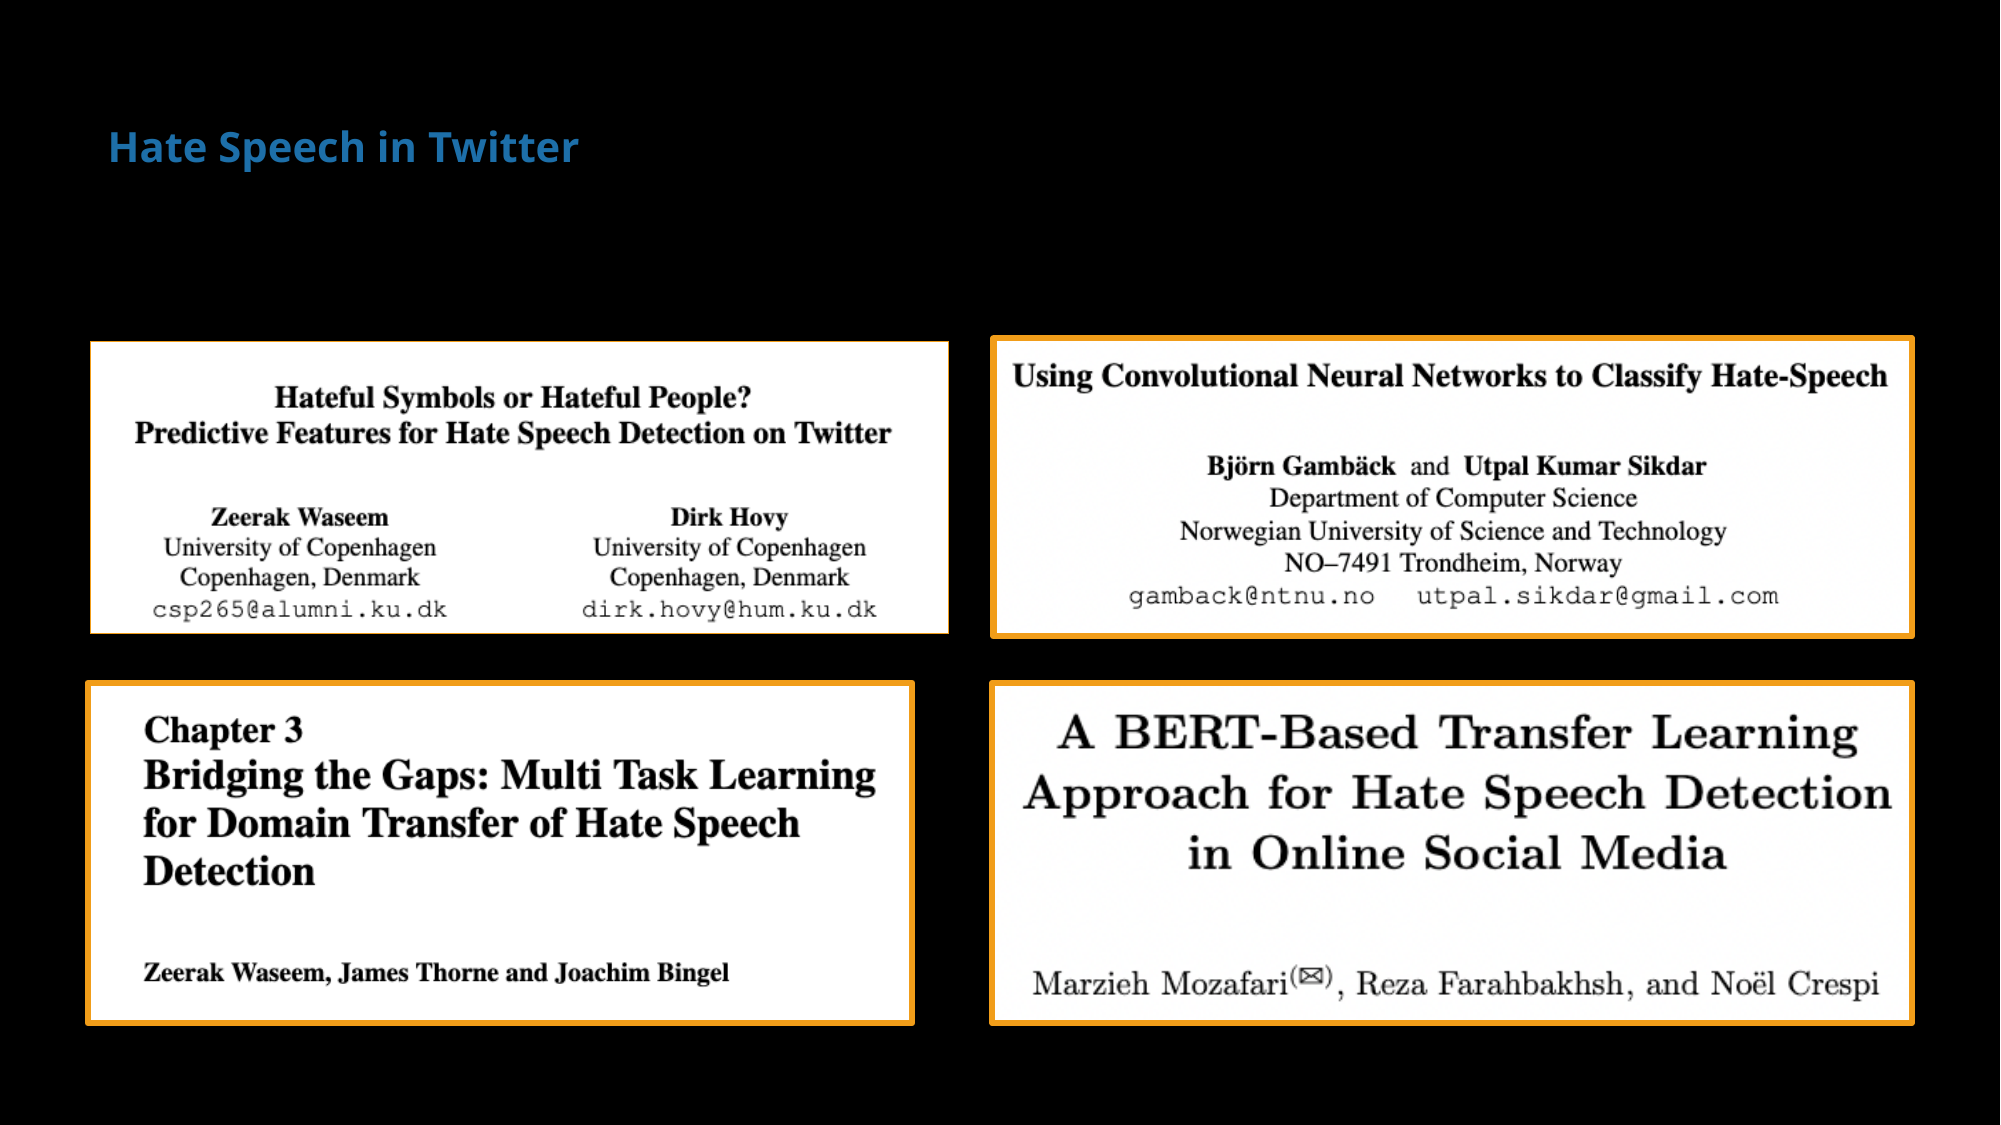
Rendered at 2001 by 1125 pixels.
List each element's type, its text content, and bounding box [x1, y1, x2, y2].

picture [90, 685, 909, 1020]
title Hate Speech in Twitter [92, 73, 1593, 180]
picture [995, 685, 1909, 1020]
picture [996, 341, 1909, 634]
picture [90, 341, 949, 634]
